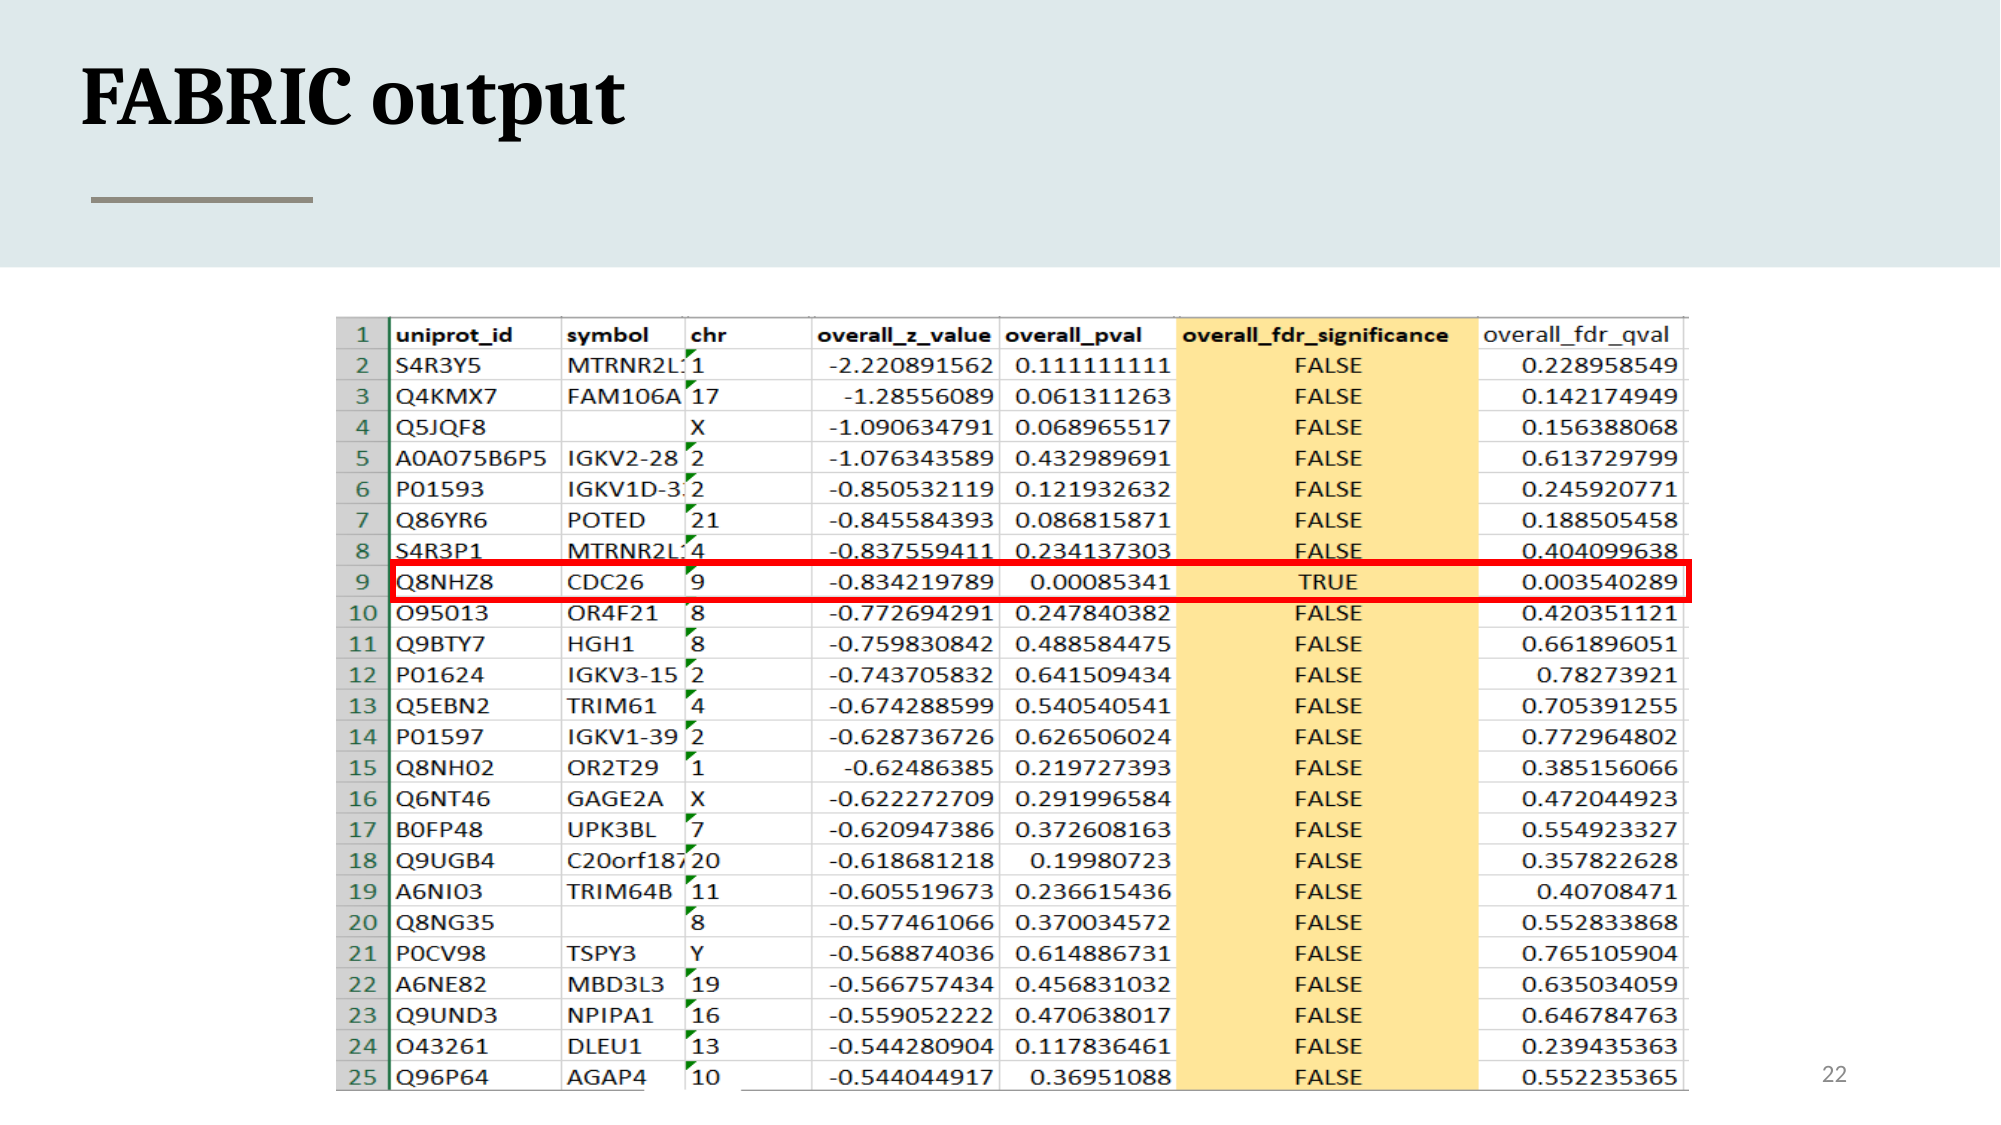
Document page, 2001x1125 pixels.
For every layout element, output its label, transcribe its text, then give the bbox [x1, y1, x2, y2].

picture [336, 316, 1689, 1091]
slide_number 22 [1412, 1042, 1863, 1103]
text_box FABRIC output [65, 34, 1216, 149]
text_box [0, 0, 2000, 268]
